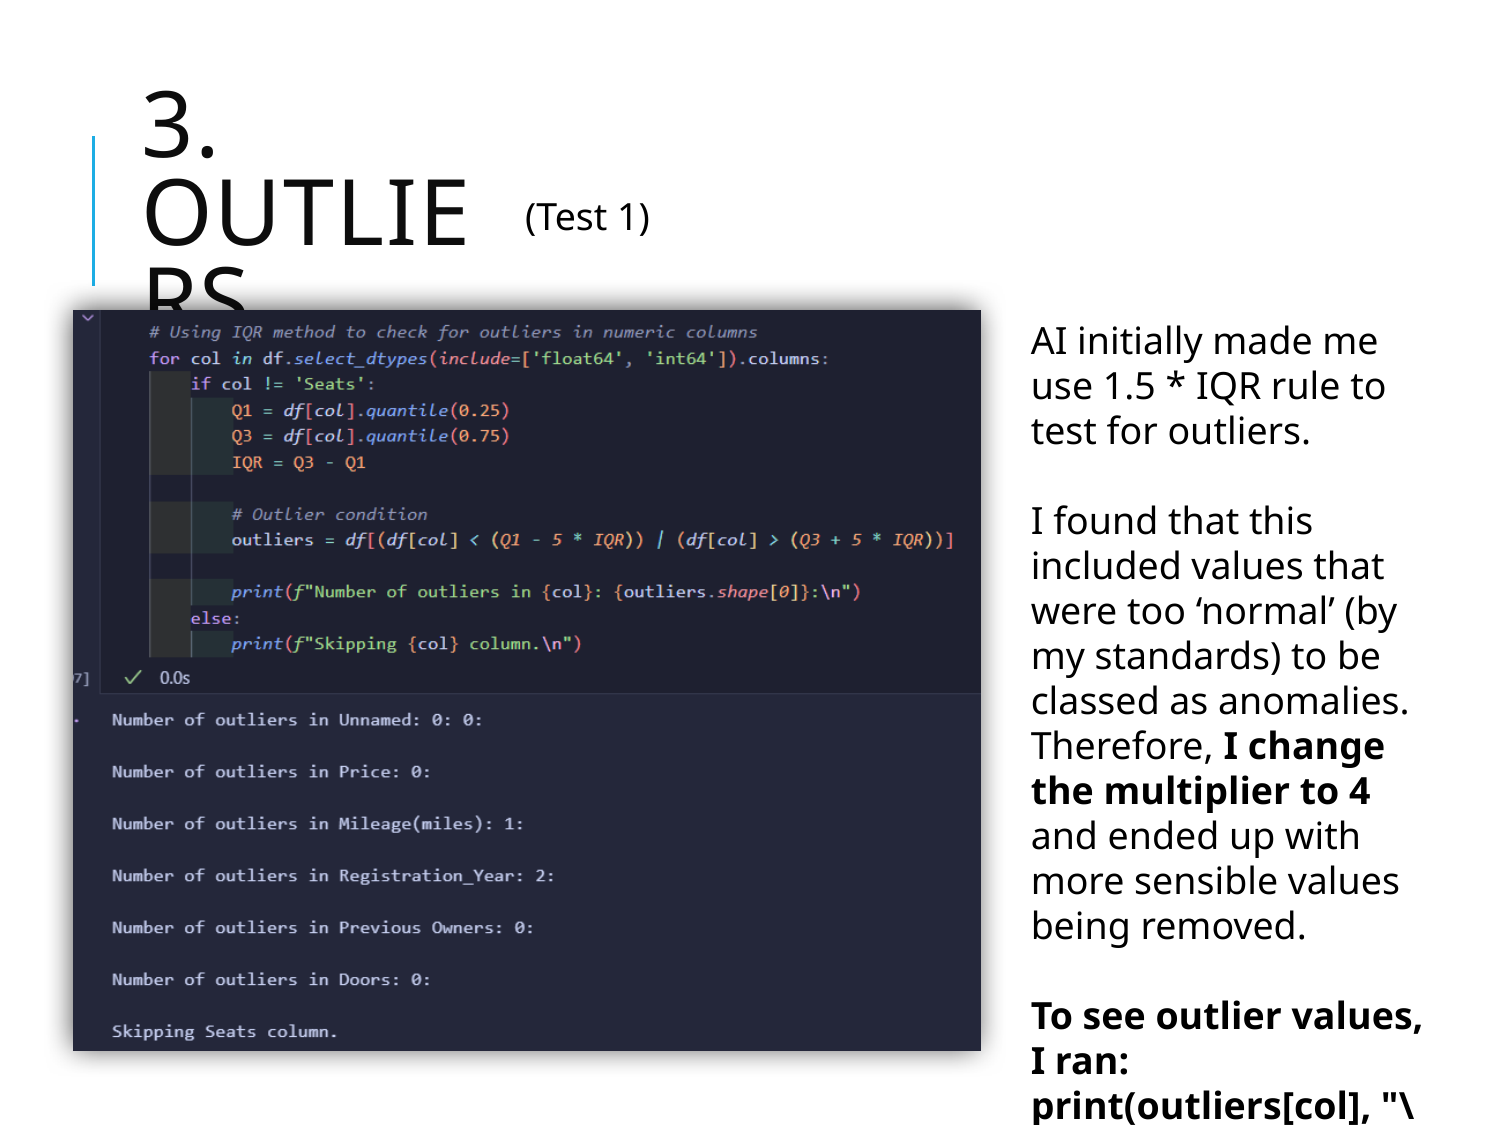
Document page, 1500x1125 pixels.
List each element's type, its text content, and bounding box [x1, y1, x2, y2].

title 3. Outliers [126, 96, 530, 286]
text_box AI initially made me use 1.5 * IQR rule to test for outliers. I found that this included values that were too ‘normal’ (by my standards) to be classed as anomalies. Therefore, I change the multiplier to 4 and ended up with more sensible values being removed. To see outlier values, I ran: print(outliers[col], "\n") [1016, 310, 1460, 1125]
text_box (Test 1) [510, 185, 777, 245]
picture [73, 309, 981, 1052]
